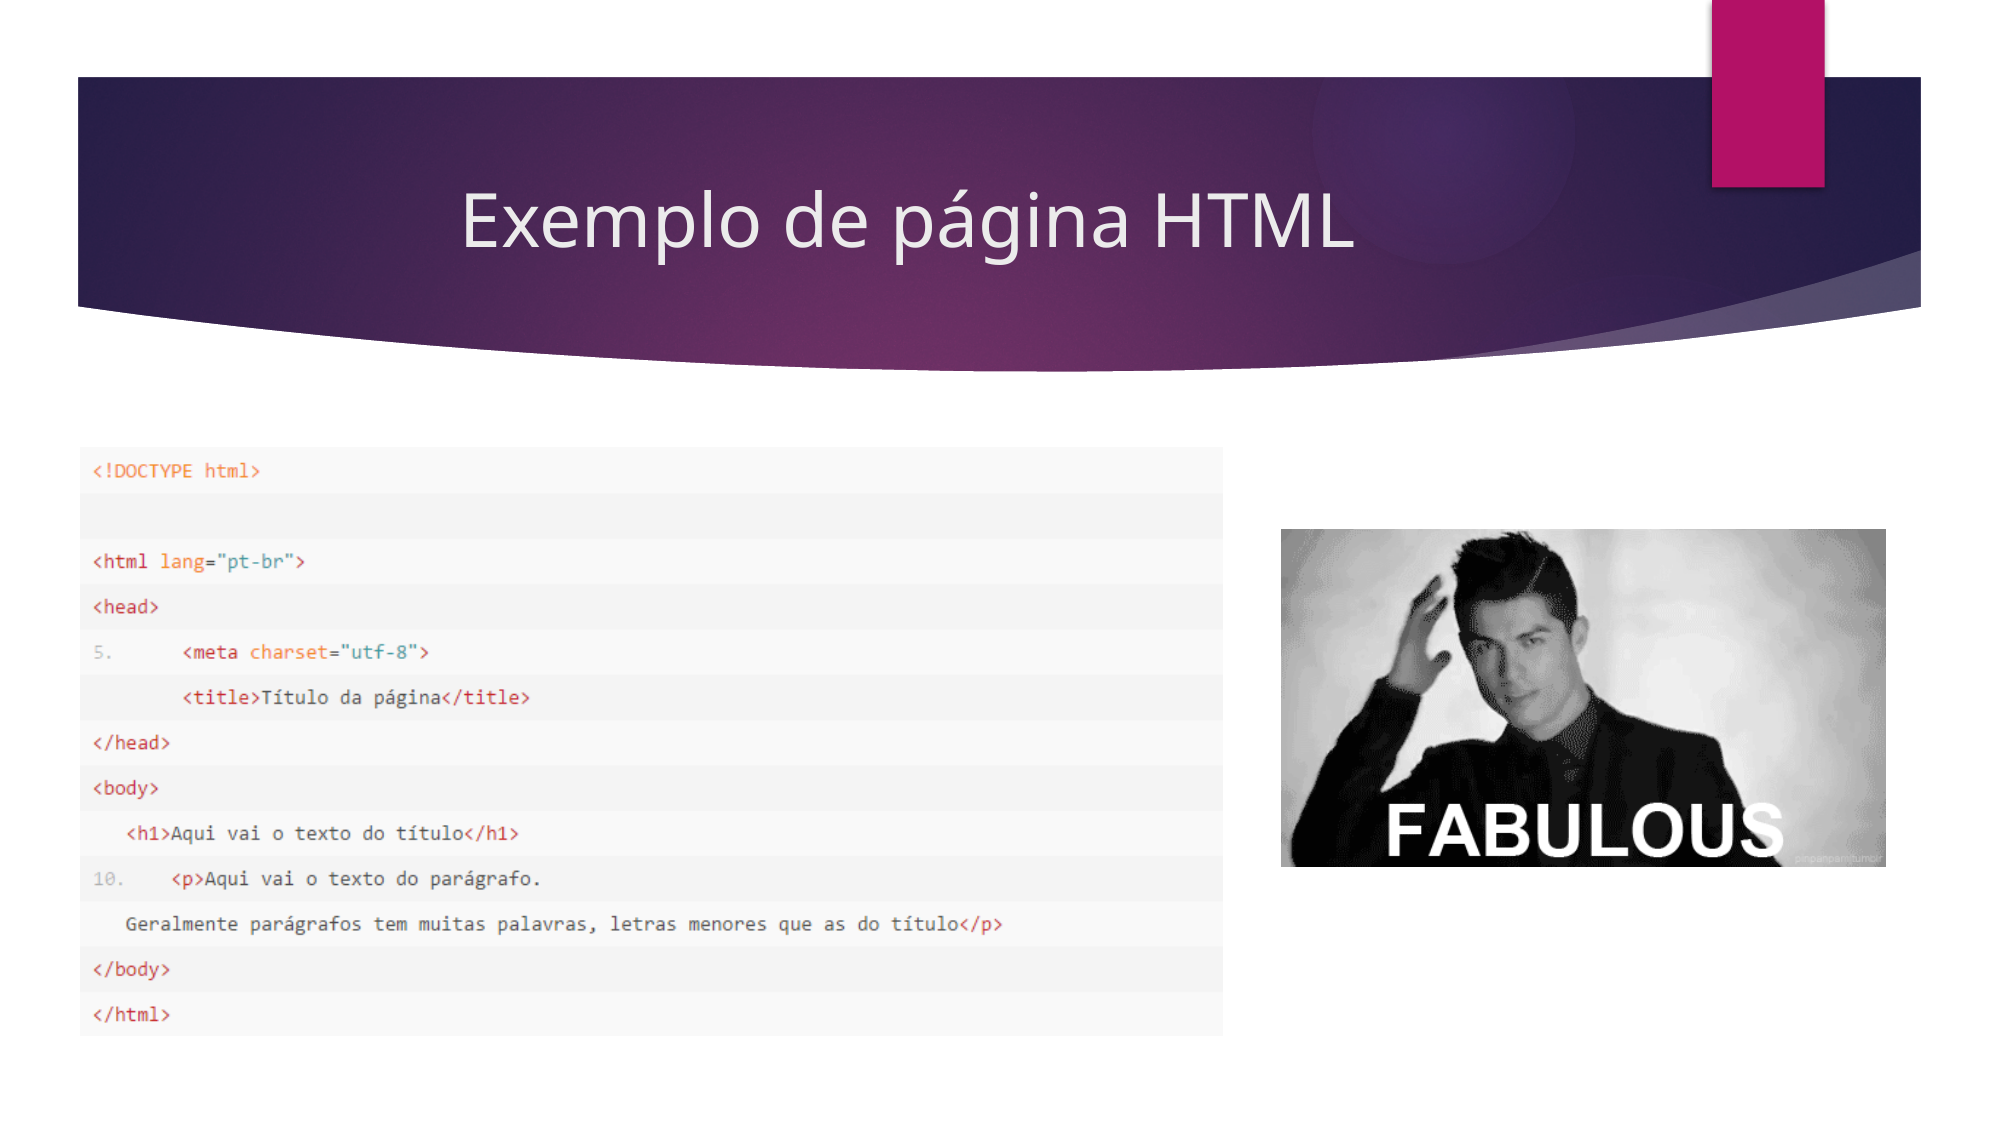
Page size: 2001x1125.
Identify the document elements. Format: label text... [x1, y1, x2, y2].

picture [1281, 529, 1886, 867]
picture [80, 446, 1224, 1036]
title Exemplo de página HTML [189, 159, 1627, 276]
